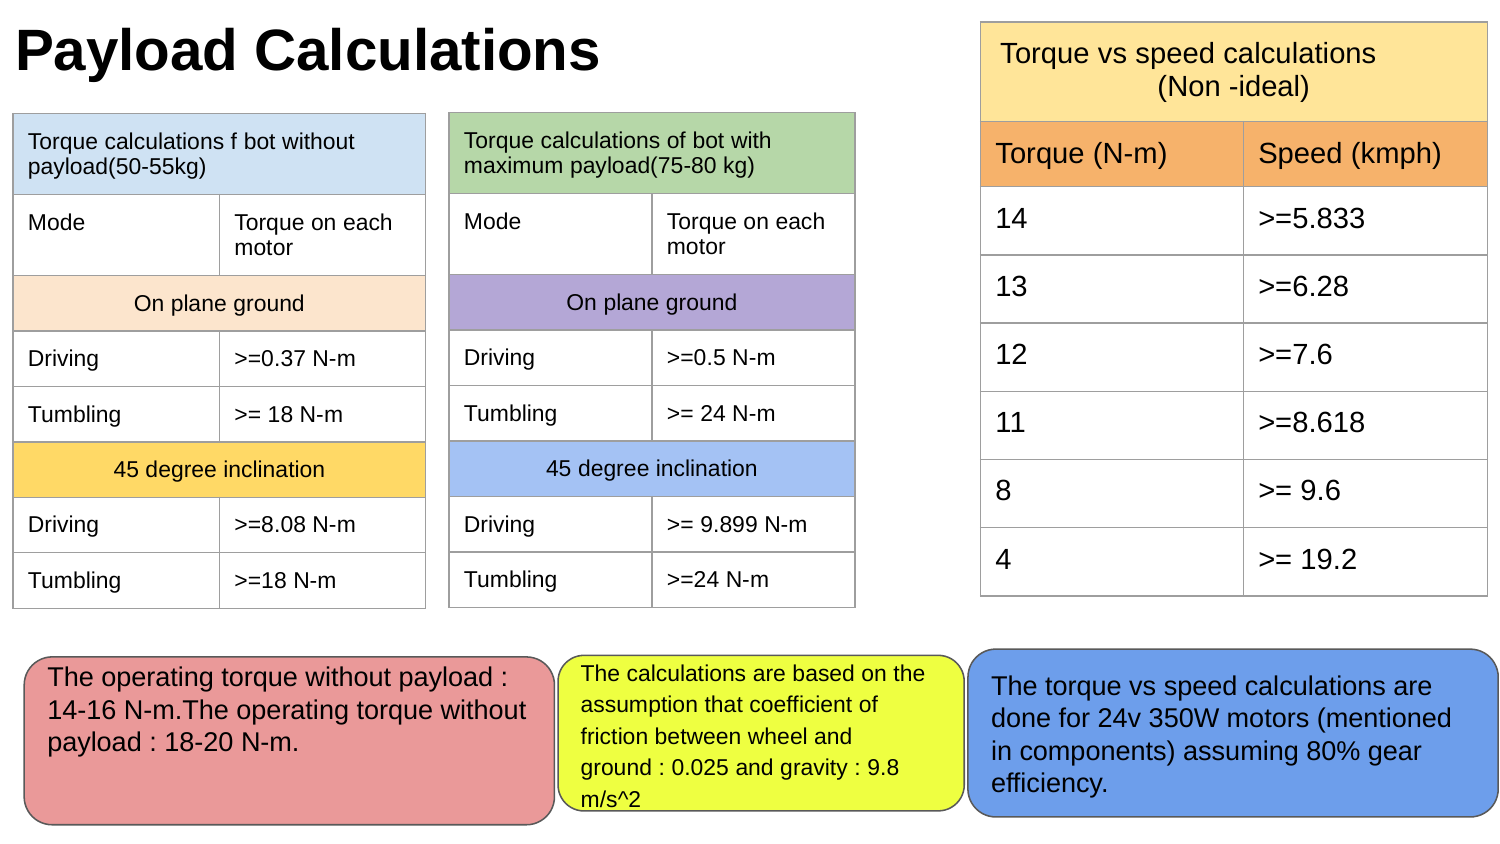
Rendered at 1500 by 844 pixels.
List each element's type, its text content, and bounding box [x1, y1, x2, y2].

table_cell 13 [981, 256, 1243, 322]
table_cell On plane ground [450, 275, 854, 329]
table_cell >=7.6 [1244, 324, 1487, 391]
table_cell >= 19.2 [1244, 528, 1487, 595]
table_cell 11 [981, 392, 1243, 459]
table_cell Driving [450, 497, 651, 551]
table_cell 14 [981, 187, 1243, 254]
table_cell >=18 N-m [220, 553, 425, 608]
table_header Torque calculations f bot without payload(50-55kg) [14, 114, 425, 194]
table_cell Speed (kmph) [1244, 122, 1487, 186]
table_cell Driving [14, 498, 219, 552]
table_cell >=8.618 [1244, 392, 1487, 459]
table_cell Tumbling [450, 386, 651, 440]
table_cell >= 9.6 [1244, 460, 1487, 527]
table_cell Torque on each motor [220, 195, 425, 275]
text_box The calculations are based on the assumption that coefficient of friction between wheel and ground : 0.025 and gravity : 9.8 m/s^2 [558, 655, 965, 811]
table_header Torque calculations of bot with maximum payload(75-80 kg) [450, 113, 854, 193]
table_cell >=0.37 N-m [220, 332, 425, 386]
text_box The torque vs speed calculations are done for 24v 350W motors (mentioned in components) assuming 80% gear efficiency. [967, 649, 1499, 817]
table_header Torque vs speed calculations (Non -ideal) [981, 23, 1487, 121]
table_cell 4 [981, 528, 1243, 595]
table_cell >=5.833 [1244, 187, 1487, 254]
table_cell On plane ground [14, 276, 425, 330]
table_cell Mode [14, 195, 219, 275]
text_box The operating torque without payload : 14-16 N-m.The operating torque without payload : 18-20 N-m. [24, 656, 555, 825]
table_cell 45 degree inclination [450, 442, 854, 496]
table_cell >= 18 N-m [220, 387, 425, 441]
table_cell Torque (N-m) [981, 122, 1243, 186]
table_cell 45 degree inclination [14, 443, 425, 497]
table_cell Tumbling [14, 553, 219, 608]
table_cell >=8.08 N-m [220, 498, 425, 552]
table_cell Mode [450, 194, 651, 274]
table_cell >= 9.899 N-m [653, 497, 854, 551]
table_cell >=24 N-m [653, 553, 854, 607]
table_cell >= 24 N-m [653, 386, 854, 440]
table_cell 8 [981, 460, 1243, 527]
table_cell Tumbling [450, 553, 651, 607]
table_cell 12 [981, 324, 1243, 391]
table_cell Torque on each motor [653, 194, 854, 274]
table_cell >=6.28 [1244, 256, 1487, 322]
table_cell Driving [450, 331, 651, 385]
table_cell Driving [14, 332, 219, 386]
table_cell Tumbling [14, 387, 219, 441]
table_cell >=0.5 N-m [653, 331, 854, 385]
title Payload Calculations [0, 0, 1398, 92]
